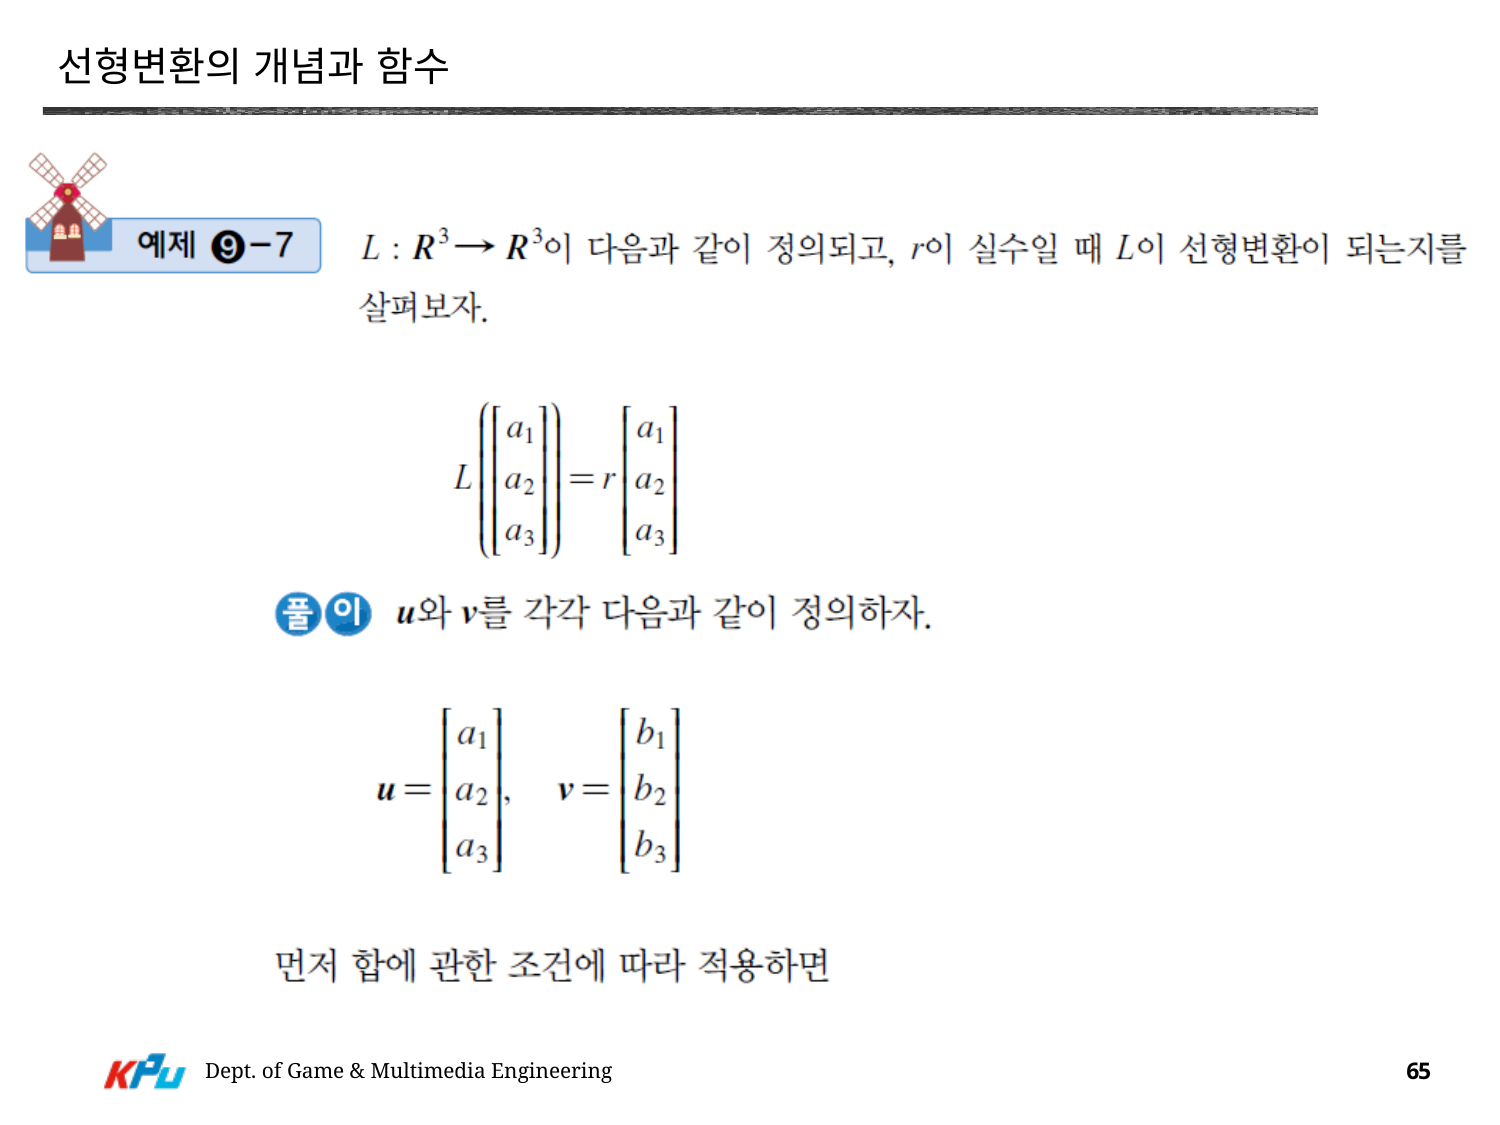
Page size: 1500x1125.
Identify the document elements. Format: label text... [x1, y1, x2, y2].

footer Dept. of Game & Multimedia Engineering [190, 1042, 879, 1103]
picture [92, 1030, 191, 1120]
title 선형변환의 개념과 함수 [42, 39, 1458, 98]
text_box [3, 152, 1498, 1009]
slide_number 65 [1379, 1042, 1459, 1103]
